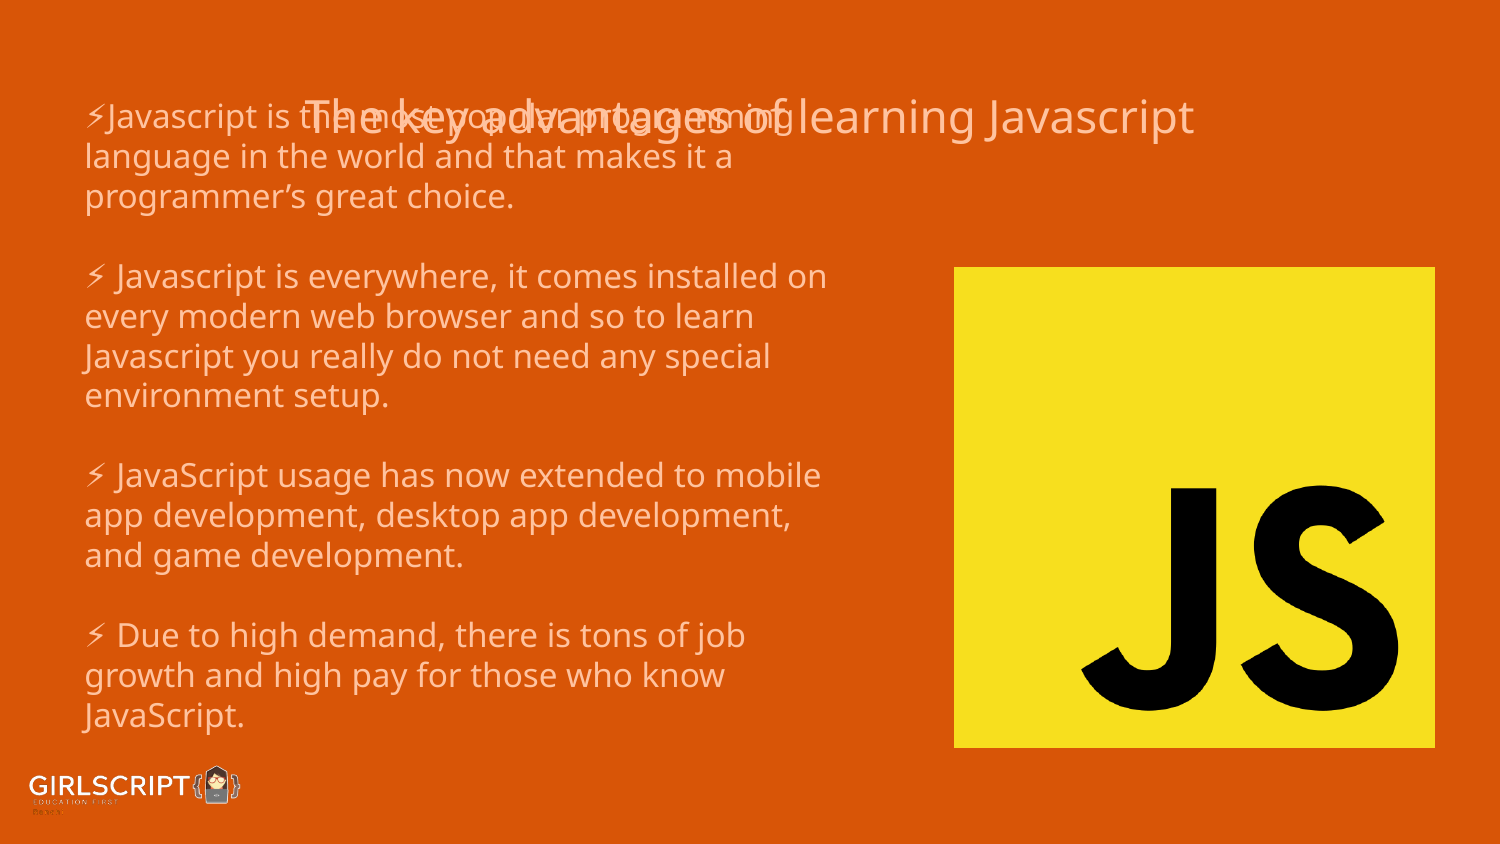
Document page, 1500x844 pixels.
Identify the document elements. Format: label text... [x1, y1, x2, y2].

title ⚡Javascript is the most popular programming language in the world and that makes it a programmer’s great choice. ⚡ Javascript is everywhere, it comes installed on every modern web browser and so to learn Javascript you really do not need any special environment setup. ⚡ JavaScript usage has now extended to mobile app development, desktop app development, and game development. ⚡ Due to high demand, there is tons of job growth and high pay for those who know JavaScript. [84, 173, 859, 734]
picture [0, 704, 344, 844]
picture [954, 267, 1435, 748]
title The key advantages of learning Javascript [115, 56, 1385, 144]
